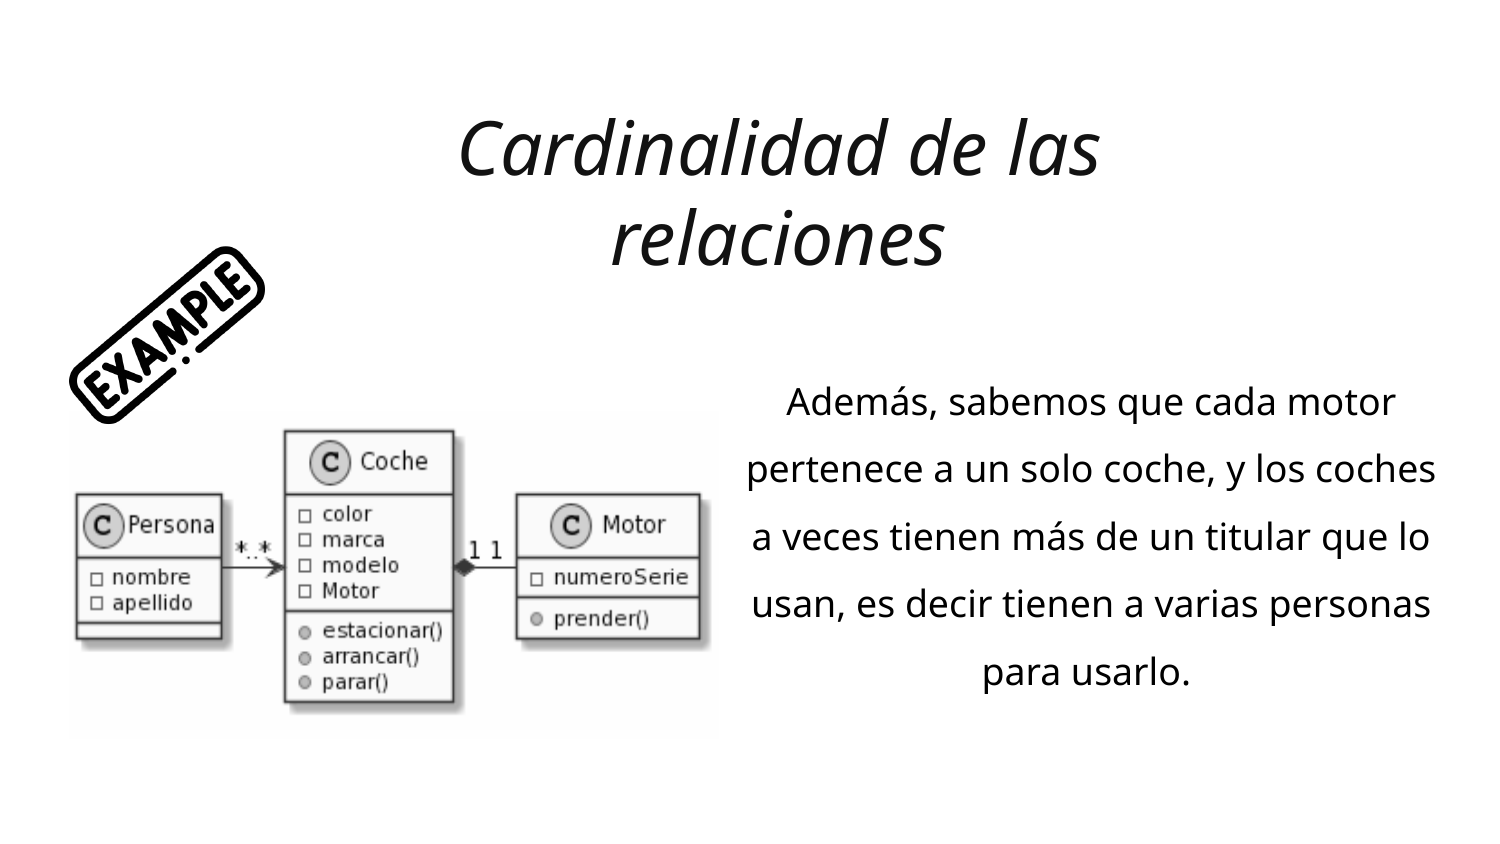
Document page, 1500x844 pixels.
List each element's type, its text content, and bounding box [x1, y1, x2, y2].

text_box Además, sabemos que cada motor pertenece a un solo coche, y los coches a veces tienen más de un titular que lo usan, es decir tienen a varias personas para usarlo. [718, 340, 1465, 768]
picture [69, 237, 720, 739]
text_box Cardinalidad de las relaciones [274, 85, 1284, 197]
